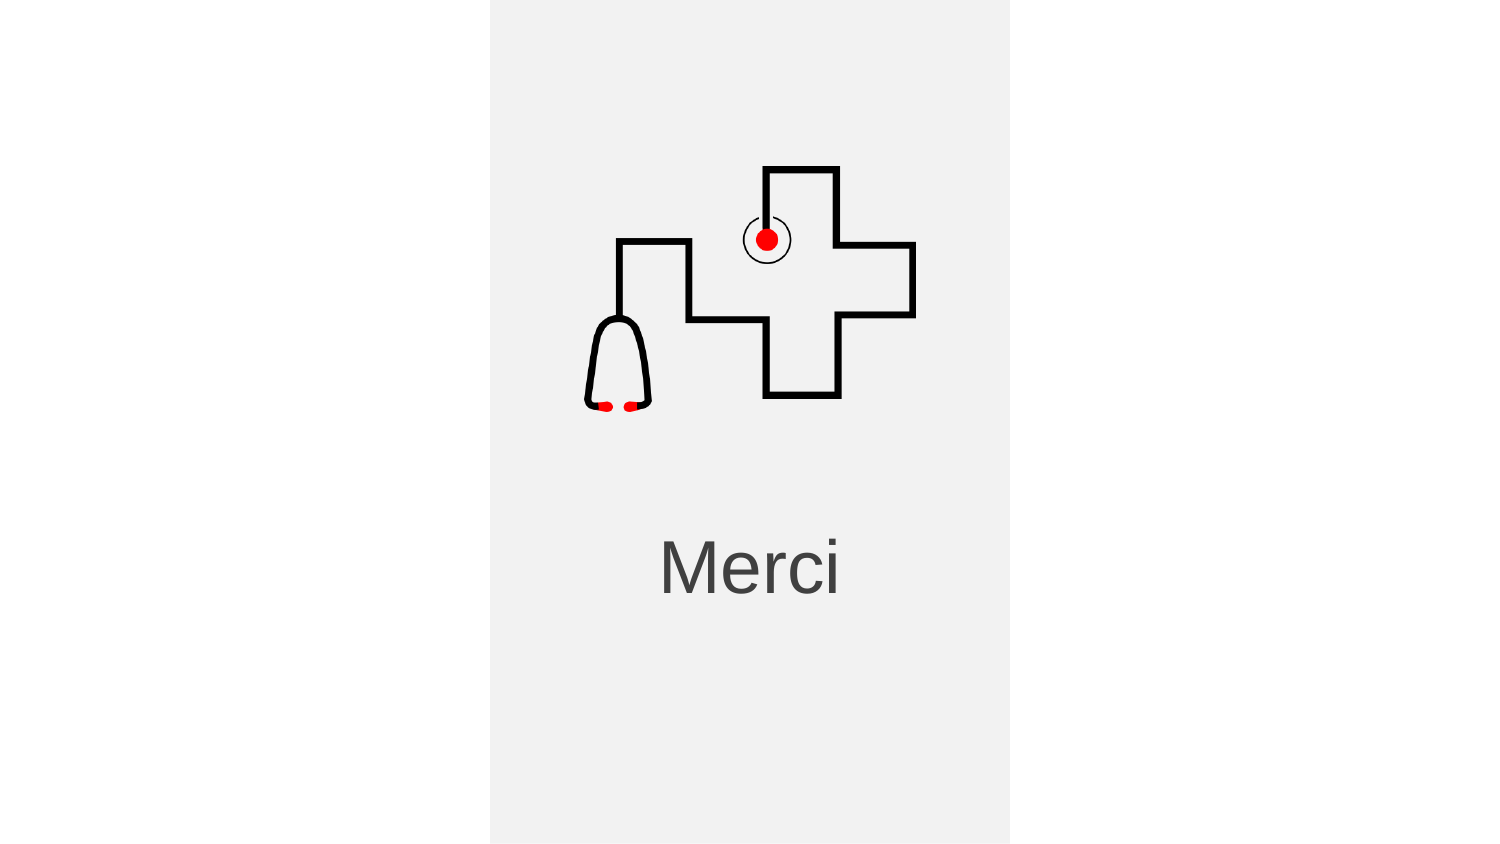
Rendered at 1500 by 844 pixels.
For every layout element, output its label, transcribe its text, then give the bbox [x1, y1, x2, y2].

picture [584, 166, 916, 412]
list Merci [0, 516, 1500, 611]
